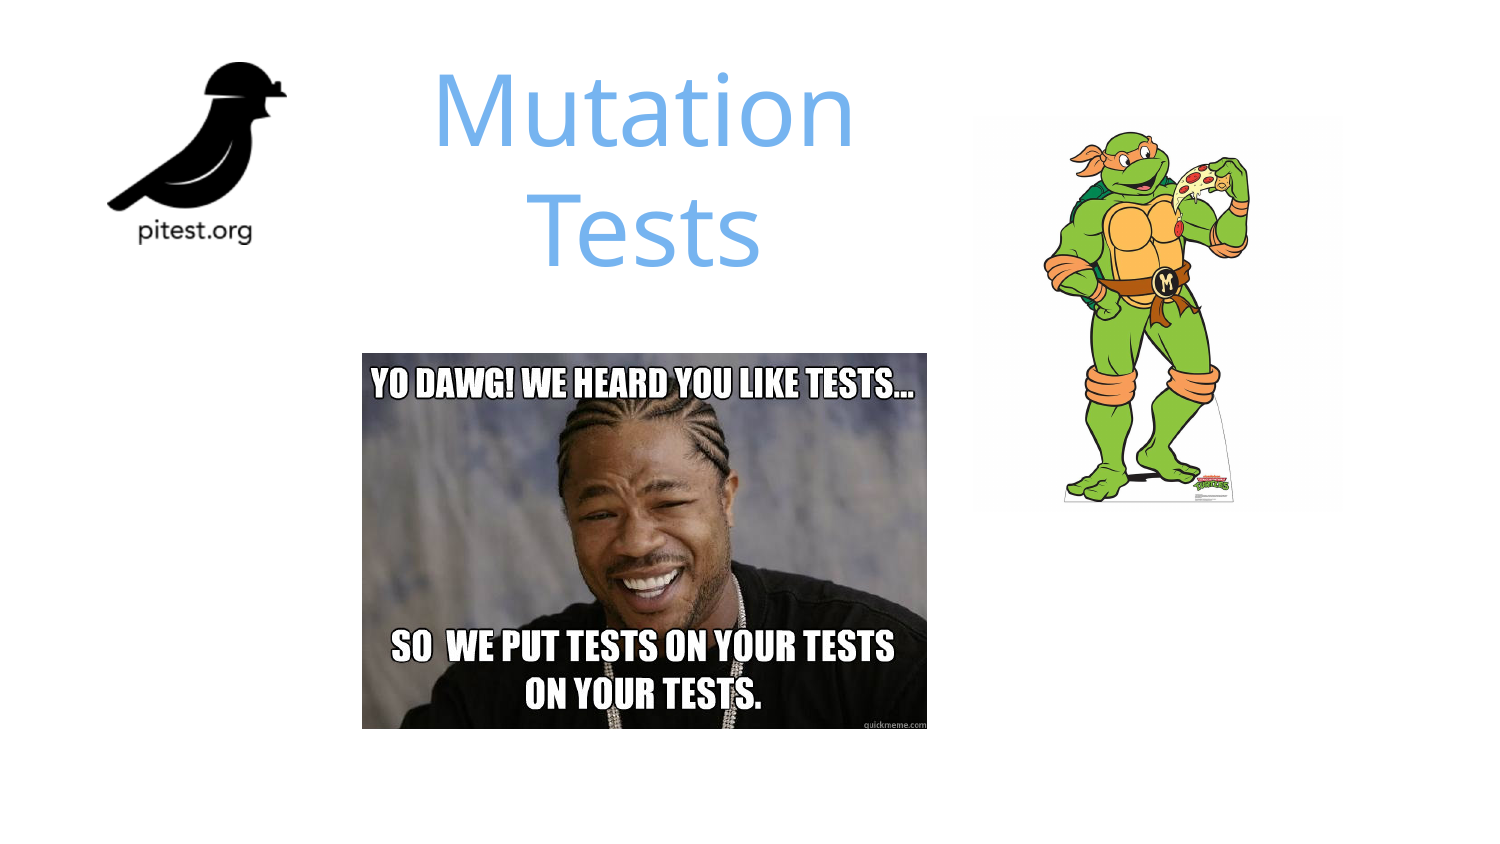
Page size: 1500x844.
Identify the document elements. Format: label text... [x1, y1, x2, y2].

picture [972, 116, 1344, 512]
picture [362, 353, 928, 729]
title Mutation Tests [362, 37, 927, 302]
picture [18, 22, 390, 271]
